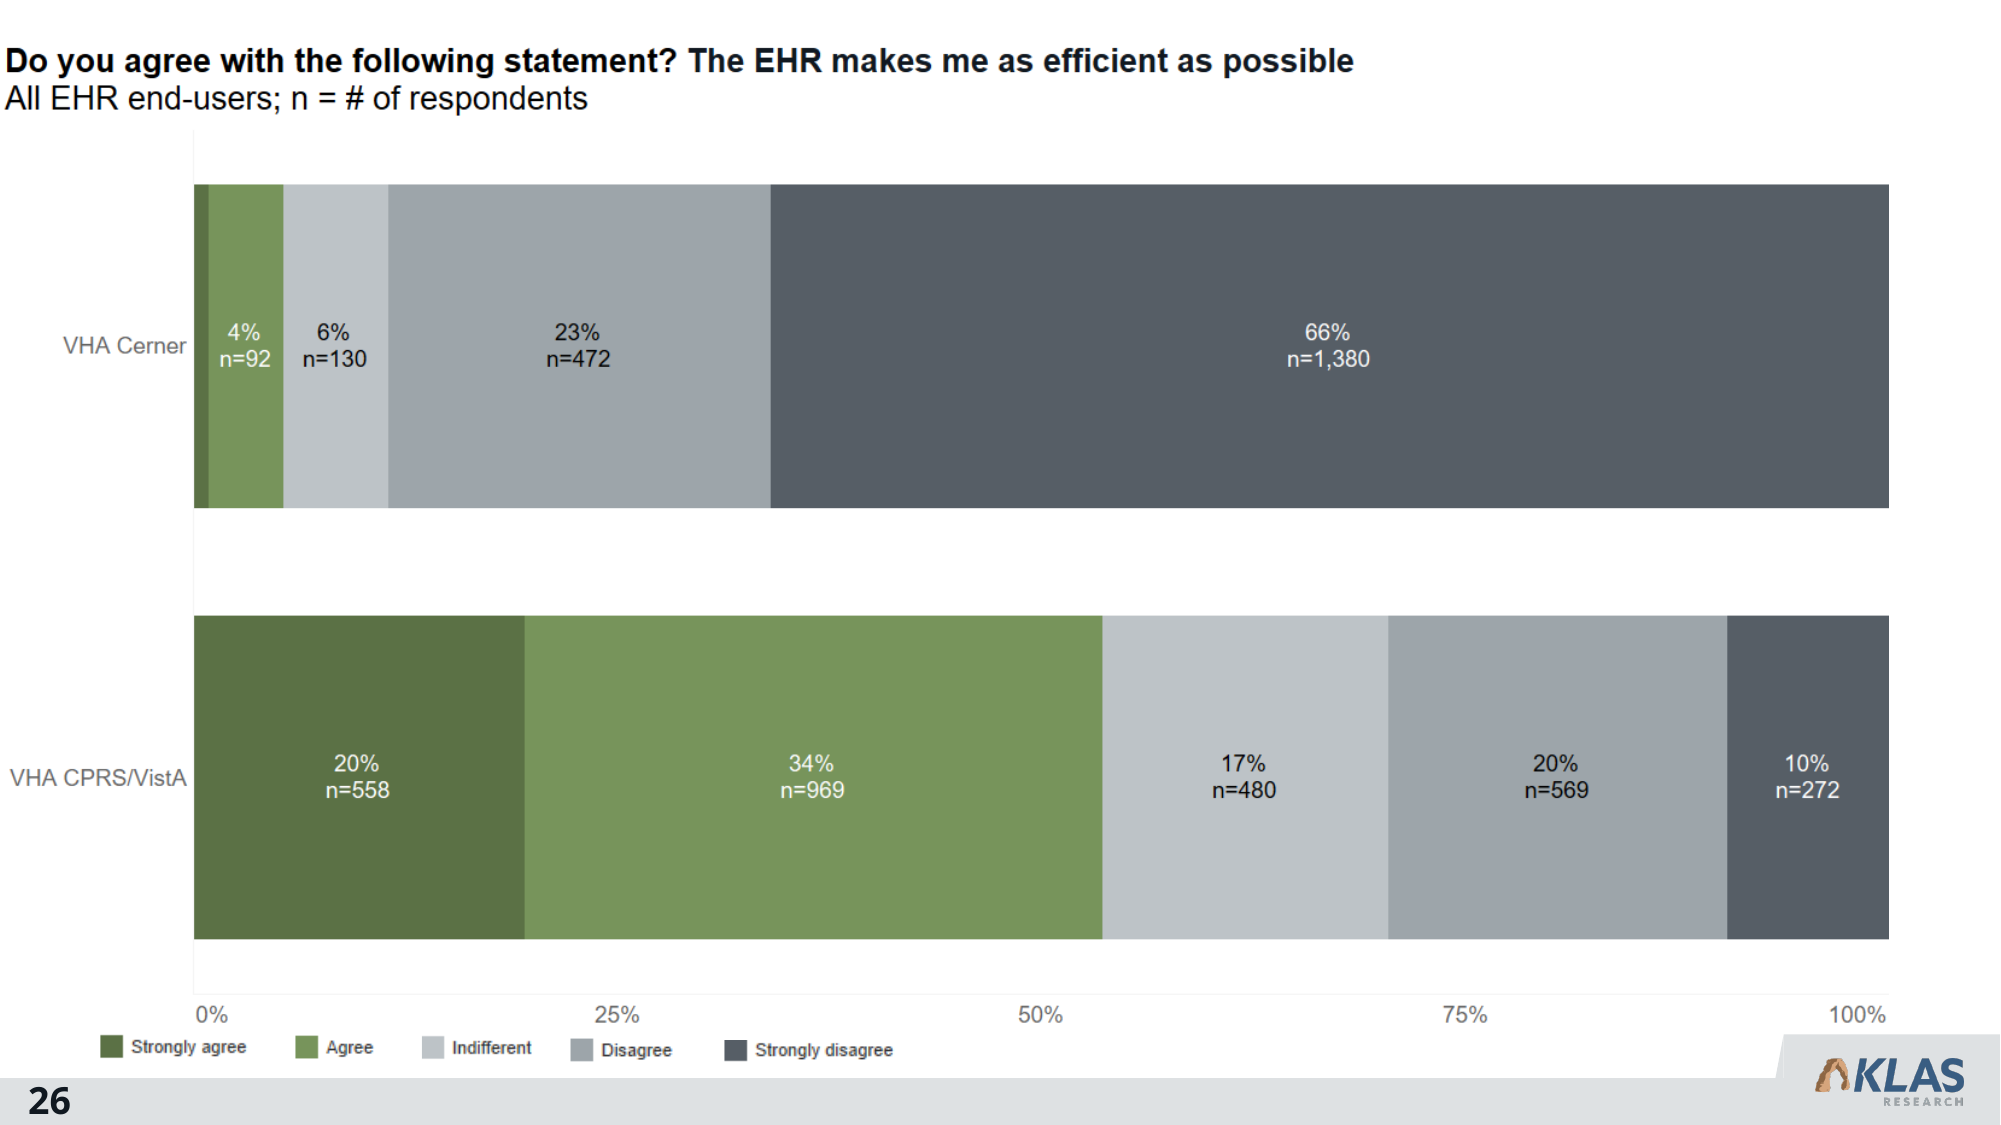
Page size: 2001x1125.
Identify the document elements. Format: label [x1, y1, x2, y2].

picture [712, 1040, 909, 1066]
picture [89, 1034, 255, 1062]
picture [1815, 1058, 1964, 1106]
picture [567, 1031, 682, 1065]
picture [421, 1034, 536, 1063]
picture [0, 36, 1889, 1030]
picture [285, 1034, 391, 1062]
